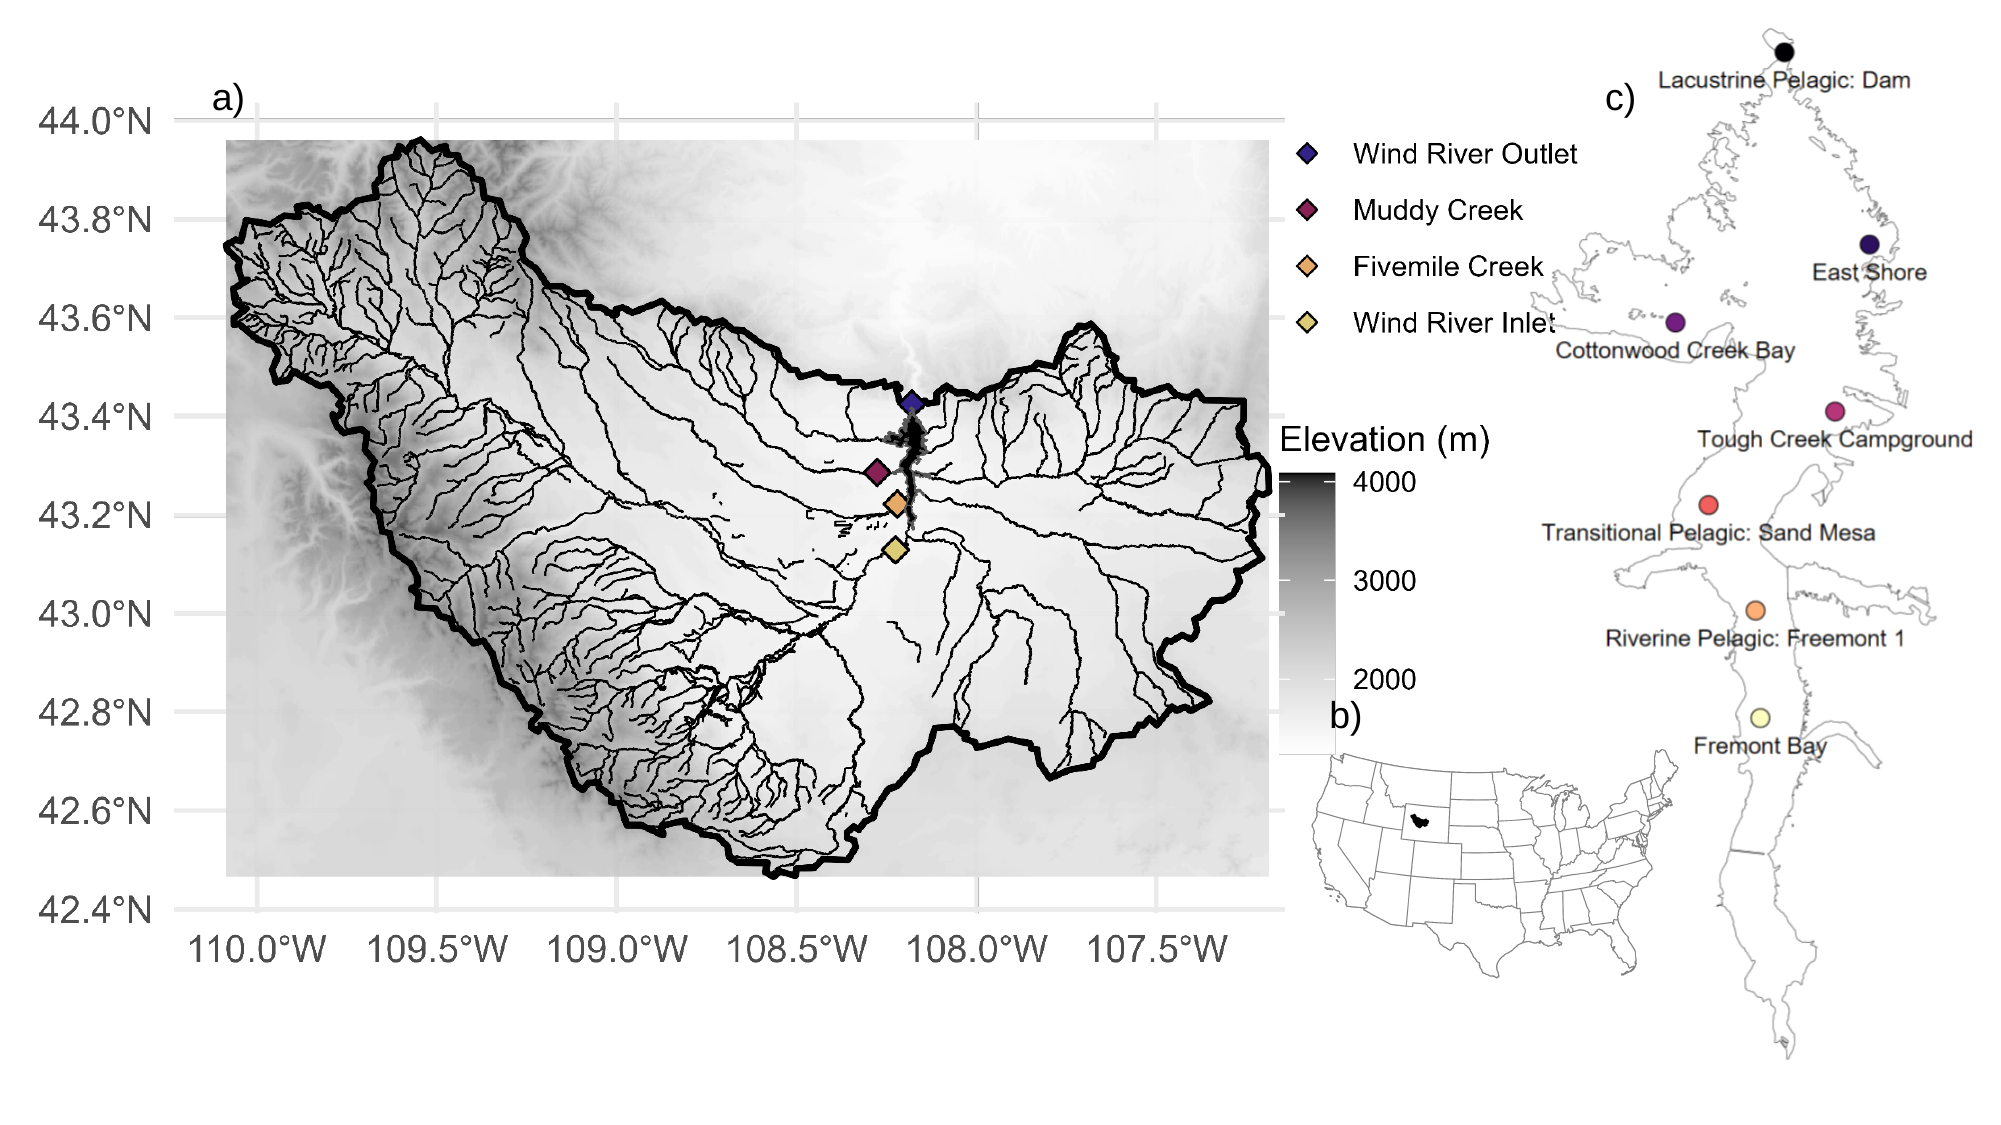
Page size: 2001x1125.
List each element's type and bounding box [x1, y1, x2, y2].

text_box [22, 21, 1978, 1060]
